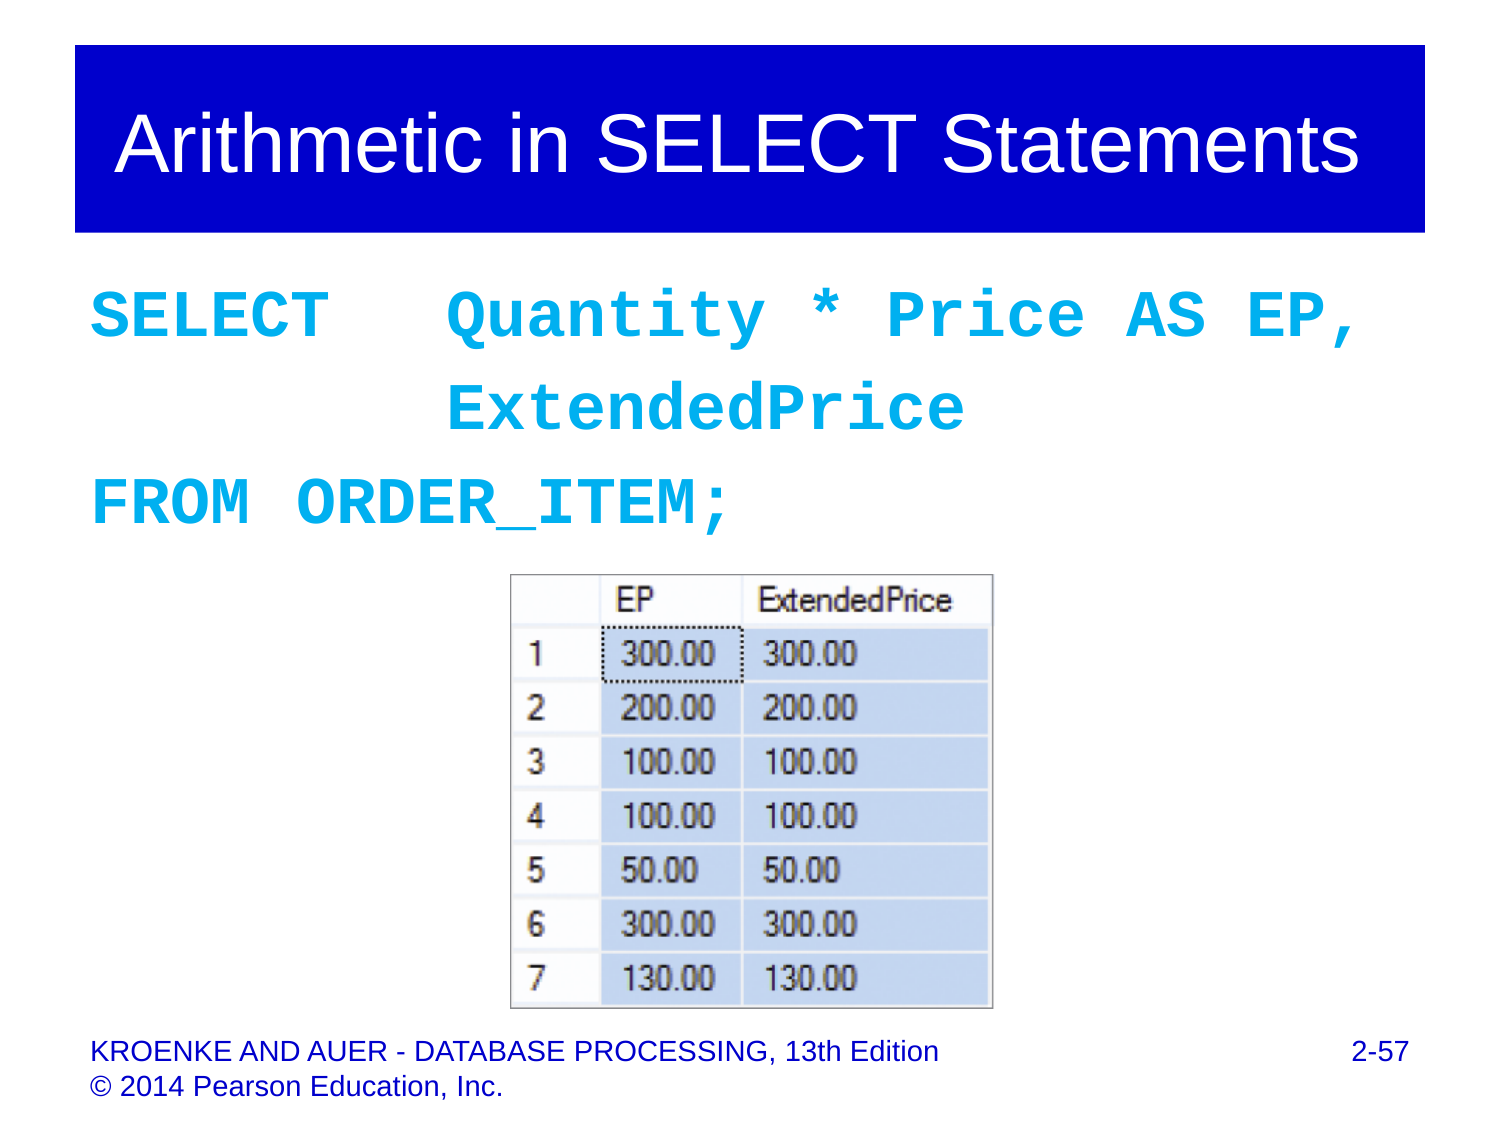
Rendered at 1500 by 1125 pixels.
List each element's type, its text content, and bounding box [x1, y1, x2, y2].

footer KROENKE AND AUER - DATABASE PROCESSING, 13th Edition © 2014 Pearson Education, Inc. [74, 1024, 976, 1104]
picture [510, 574, 996, 1009]
title Arithmetic in SELECT Statements [74, 44, 1426, 233]
list SELECT Quantity * Price AS EP, ExtendedPrice FROM ORDER_ITEM; [74, 262, 1426, 576]
slide_number 2-57 [1249, 1024, 1426, 1103]
